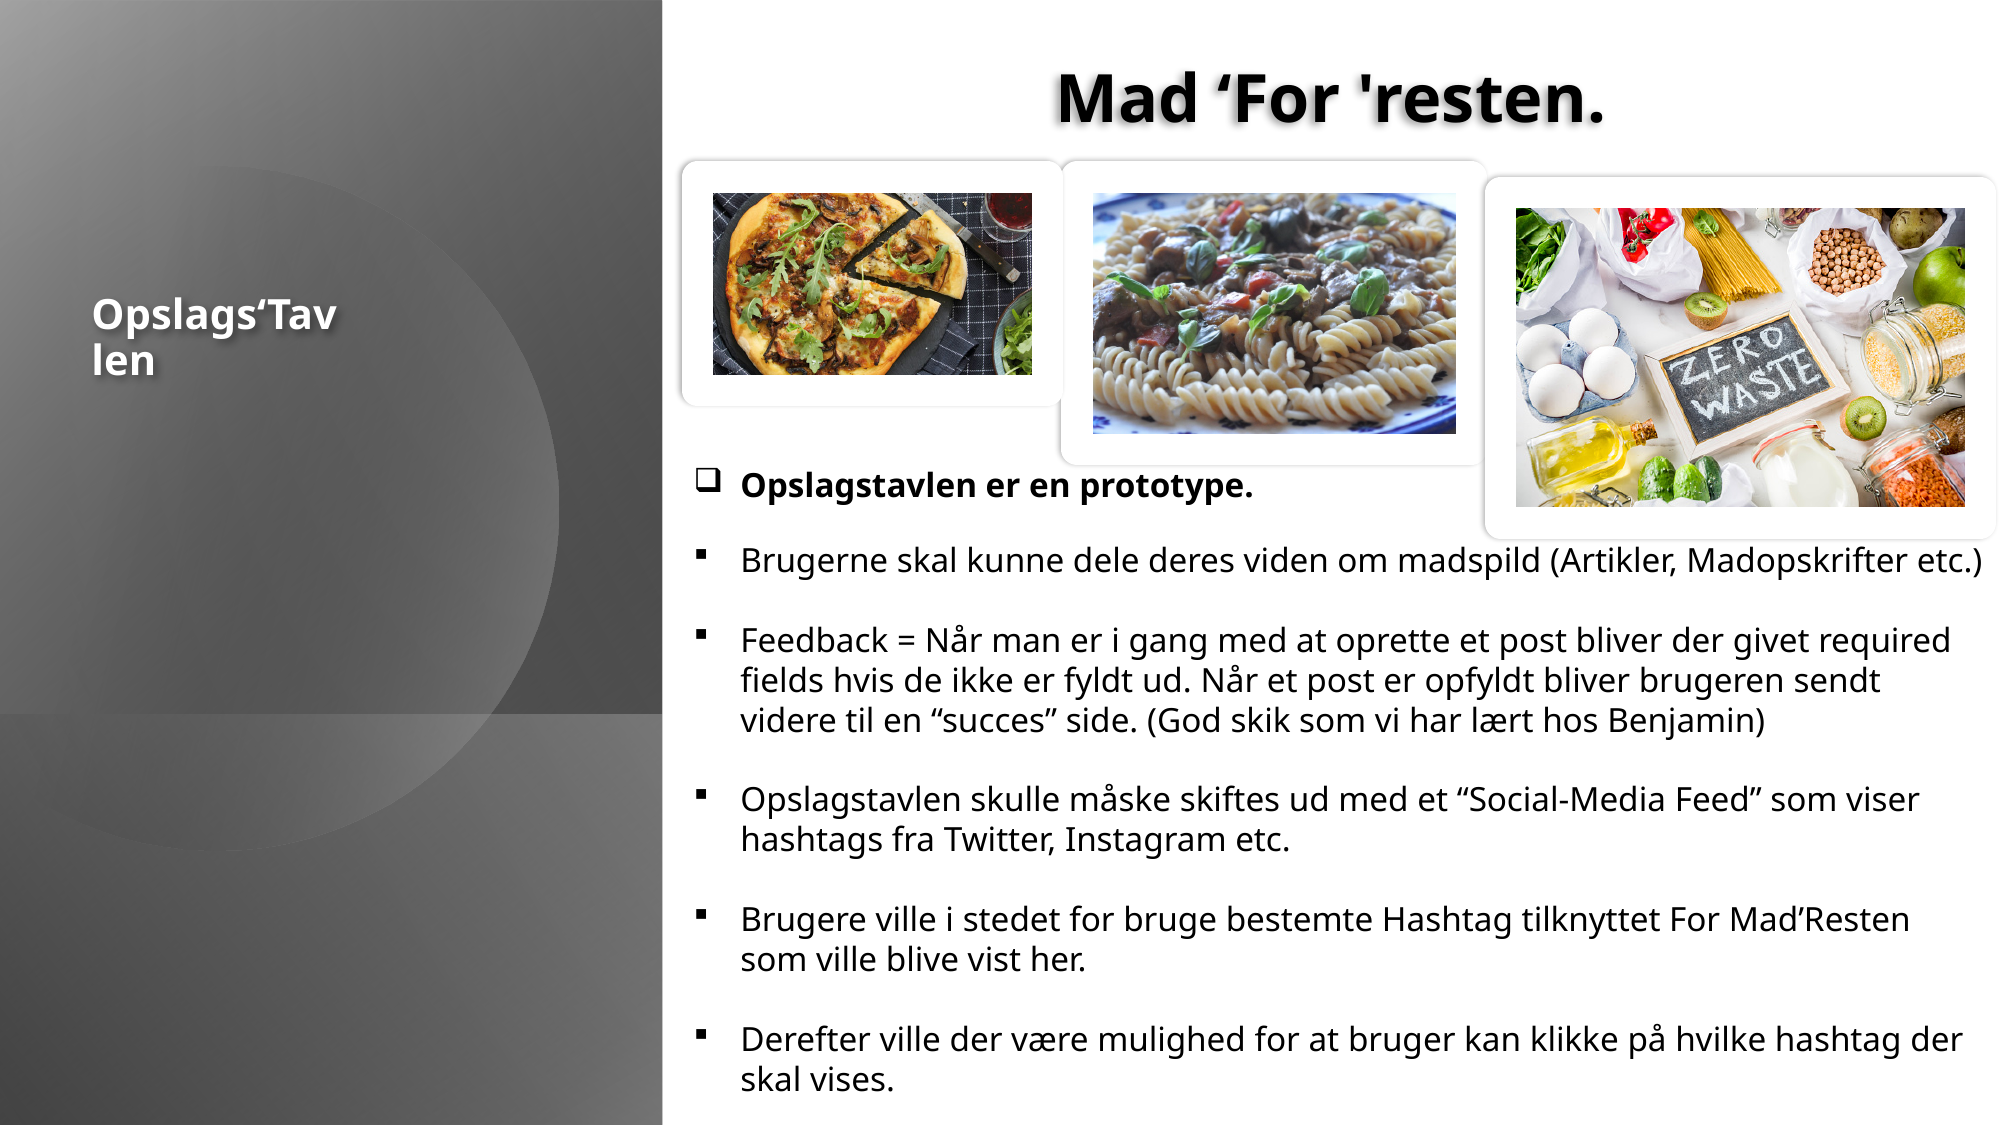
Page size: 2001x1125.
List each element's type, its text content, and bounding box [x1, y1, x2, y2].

picture [712, 192, 1032, 375]
text_box Mad ‘For 'resten. [745, 48, 1917, 143]
title Opslags‘Tavlen [76, 96, 602, 652]
text_box [663, 0, 2000, 1125]
text_box [0, 0, 663, 1124]
text_box Opslagstavlen er en prototype. Brugerne skal kunne dele deres viden om madspild (Artikler, Madopskrifter etc.) Feedback = Når man er i gang med at oprette et post bliver der givet required fields hvis de ikke er fyldt ud. Når et post er opfyldt bliver brugeren sendt videre til en “succes” side. (God skik som vi har lært hos Benjamin) Opslagstavlen skulle måske skiftes ud med et “Social-Media Feed” som viser hashtags fra Twitter, Instagram etc. Brugere ville i stedet for bruge bestemte Hashtag tilknyttet For Mad’Resten som ville blive vist her. Derefter ville der være mulighed for at bruger kan klikke på hvilke hashtag der skal vises. [678, 456, 2000, 1106]
picture [1516, 208, 1965, 508]
picture [1092, 192, 1456, 434]
